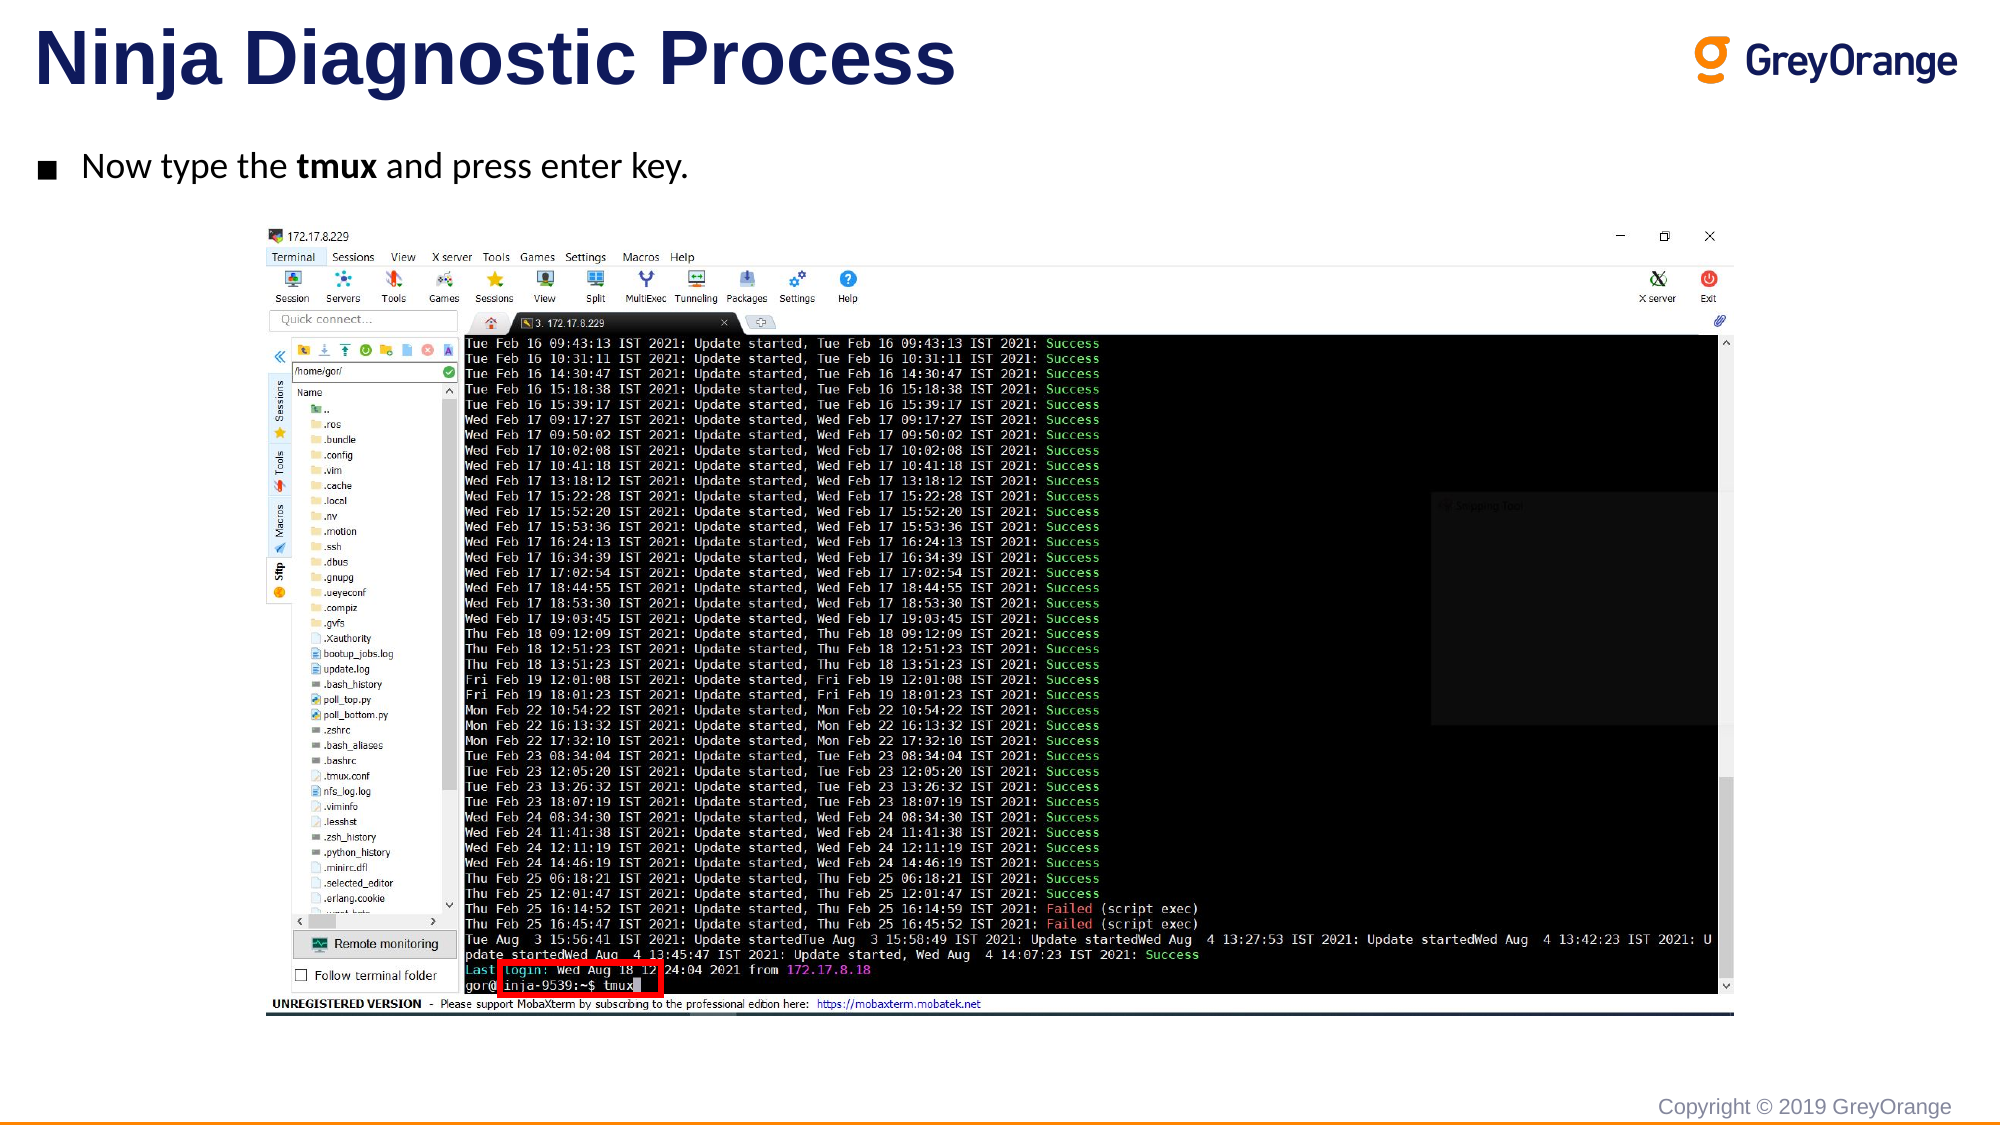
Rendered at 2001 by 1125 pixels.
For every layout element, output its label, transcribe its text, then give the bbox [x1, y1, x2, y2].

picture [1931, 19, 1974, 101]
picture [266, 224, 1734, 1016]
text_box Now type the tmux and press enter key. [19, 133, 1969, 194]
text_box Ninja Diagnostic Process [19, 18, 1931, 102]
